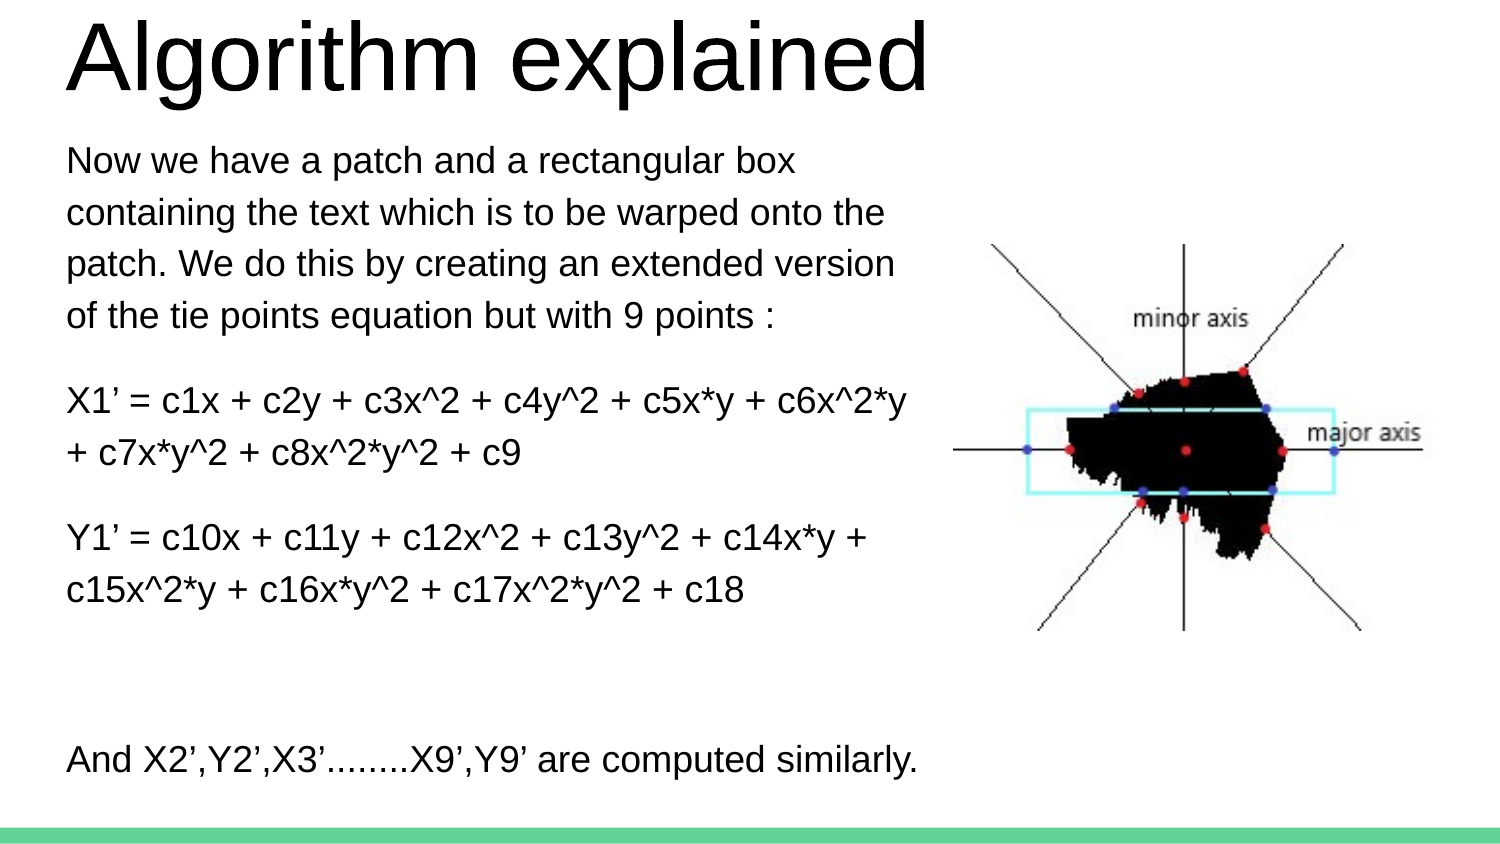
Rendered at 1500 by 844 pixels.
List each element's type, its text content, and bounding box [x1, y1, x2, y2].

picture [953, 244, 1466, 631]
list Now we have a patch and a rectangular box containing the text which is to be warped onto the patch. We do this by creating an extended version of the tie points equation but with 9 points : X1’ = c1x + c2y + c3x^2 + c4y^2 + c5x*y + c6x^2*y + c7x*y^2 + c8x^2*y^2 + c9 Y1’ = c10x + c11y + c12x^2 + c13y^2 + c14x*y + c15x^2*y + c16x*y^2 + c17x^2*y^2 + c18 And X2’,Y2’,X3’........X9’,Y9’ are computed similarly. [51, 114, 937, 675]
